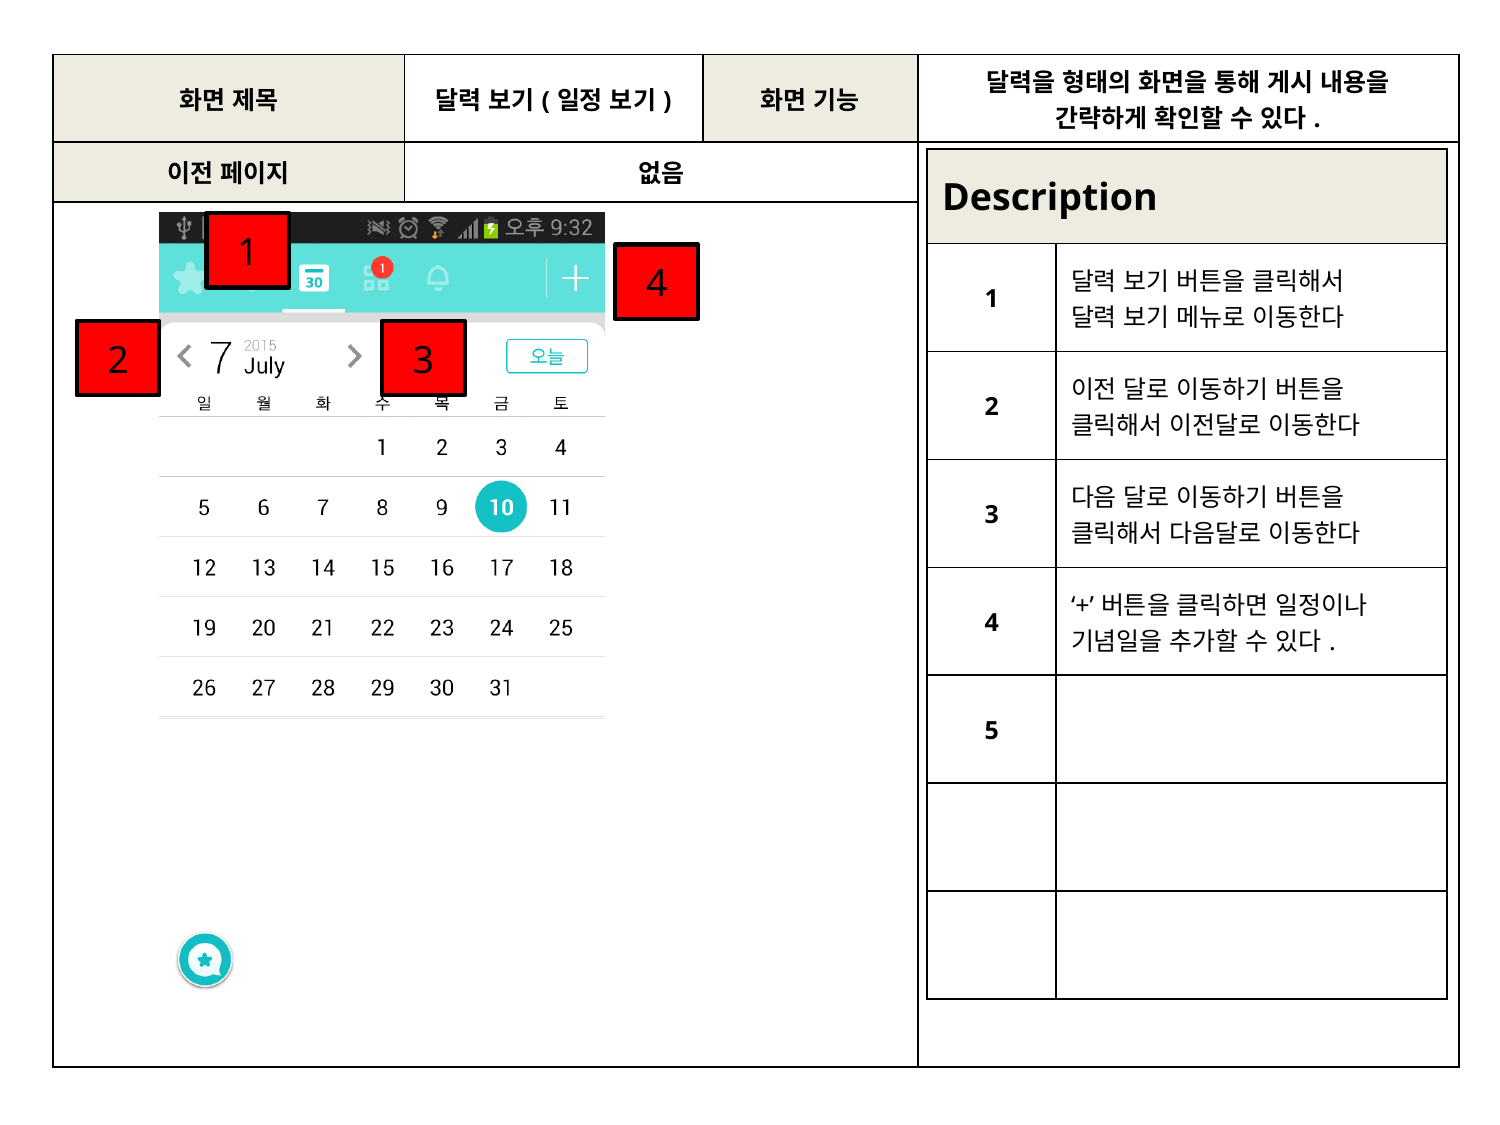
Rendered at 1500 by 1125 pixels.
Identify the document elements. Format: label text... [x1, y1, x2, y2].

table_cell [928, 892, 1055, 998]
table_cell [1057, 892, 1446, 998]
table_header 달력을 형태의 화면을 통해 게시 내용을 간략하게 확인할 수 있다. [919, 55, 1458, 141]
table_cell 2 [928, 352, 1055, 459]
table_cell [54, 203, 917, 1066]
table_cell [1057, 676, 1446, 782]
picture [159, 212, 605, 1005]
table_cell 5 [928, 676, 1055, 782]
table_cell 이전 페이지 [54, 143, 404, 201]
table_header Description [928, 150, 1446, 243]
table_cell 4 [928, 568, 1055, 674]
table_header 화면 제목 [54, 55, 404, 141]
table_cell 없음 [405, 143, 917, 201]
table_cell 3 [928, 460, 1055, 567]
table_cell 다음 달로 이동하기 버튼을 클릭해서 다음달로 이동한다 [1057, 460, 1446, 567]
text_box 2 [75, 319, 154, 397]
table_cell 이전 달로 이동하기 버튼을 클릭해서 이전달로 이동한다 [1057, 352, 1446, 459]
text_box 4 [613, 242, 700, 321]
table_cell ‘+’버튼을 클릭하면 일정이나 기념일을 추가할 수 있다. [1057, 568, 1446, 674]
table_header 화면 기능 [704, 55, 917, 141]
table_header 달력 보기(일정 보기) [405, 55, 702, 141]
table_cell [919, 143, 1458, 1066]
table_cell [1057, 784, 1446, 890]
table_cell 달력 보기 버튼을 클릭해서 달력 보기 메뉴로 이동한다 [1057, 244, 1446, 351]
table_cell 1 [928, 244, 1055, 351]
table_cell [928, 784, 1055, 890]
